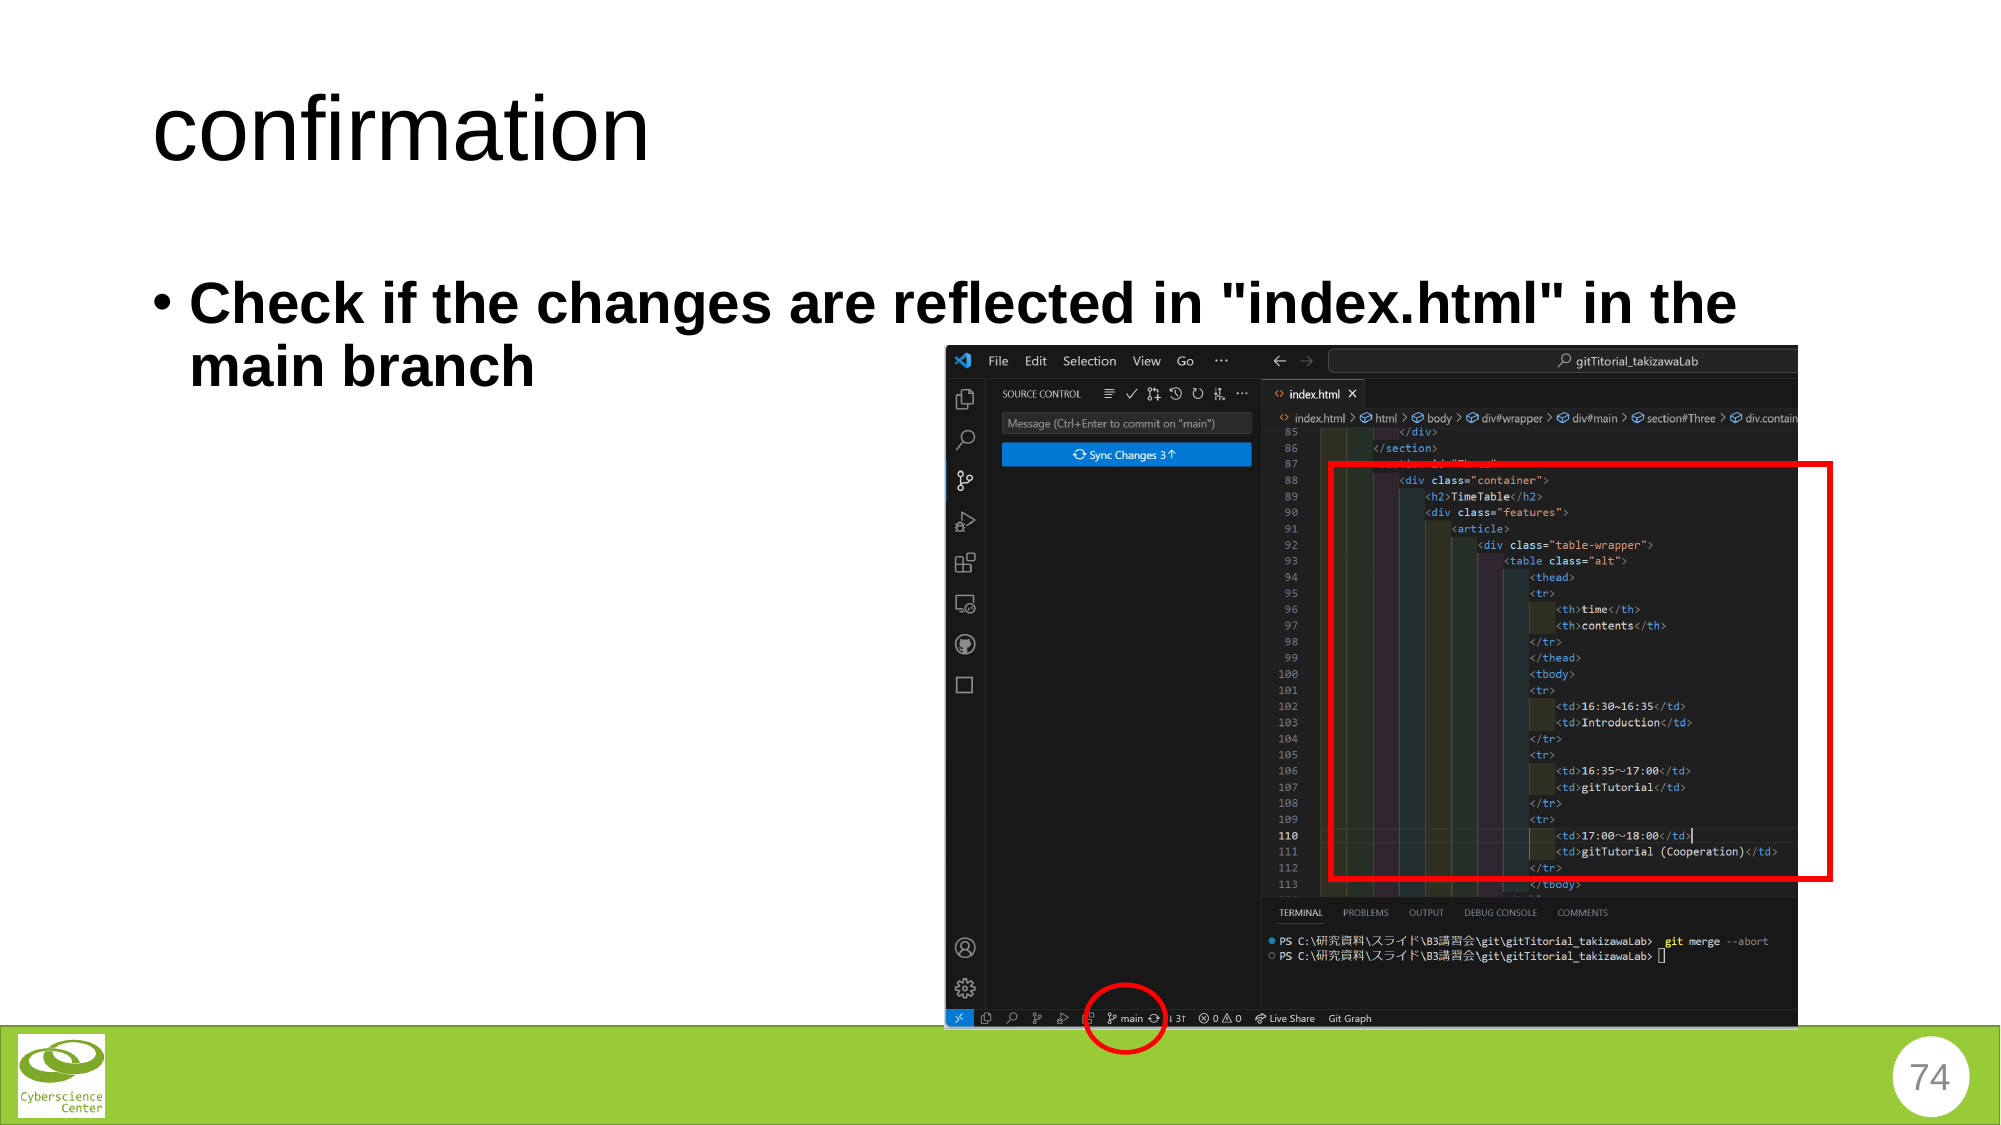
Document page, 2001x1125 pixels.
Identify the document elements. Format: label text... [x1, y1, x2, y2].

title confirmation [137, 22, 1863, 240]
slide_number 74 [1515, 1045, 1966, 1106]
list Check if the changes are reflected in "index.html" in the main branch [137, 265, 1863, 980]
picture [944, 345, 1798, 1030]
text_box [1798, 463, 1831, 880]
text_box [1086, 1030, 1165, 1054]
